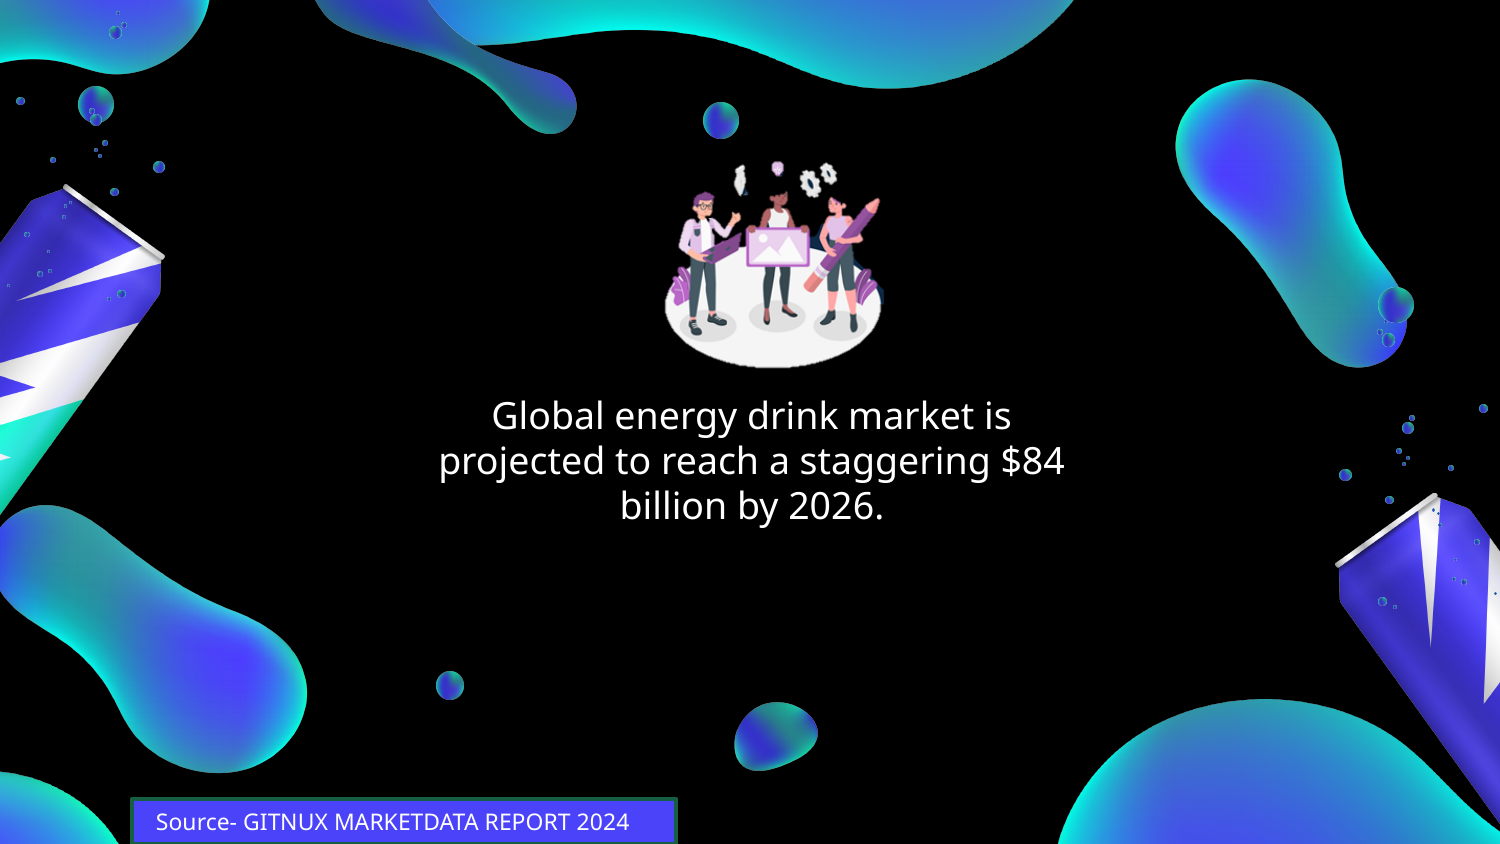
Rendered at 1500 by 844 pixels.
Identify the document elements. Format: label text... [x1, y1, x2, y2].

text_box [130, 799, 678, 844]
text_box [277, 0, 827, 791]
picture [0, 0, 239, 149]
picture [1051, 493, 1500, 844]
subtitle Global energy drink market is projected to reach a staggering $84 billion by 2026. [832, 376, 1068, 544]
picture [827, 0, 1142, 134]
picture [1402, 422, 1414, 434]
picture [658, 144, 888, 374]
picture [1479, 404, 1488, 413]
picture [1339, 469, 1352, 481]
picture [1121, 47, 1482, 387]
picture [153, 161, 165, 173]
text_box Source- GITNUX MARKETDATA REPORT 2024 [109, 792, 677, 842]
picture [0, 184, 279, 844]
